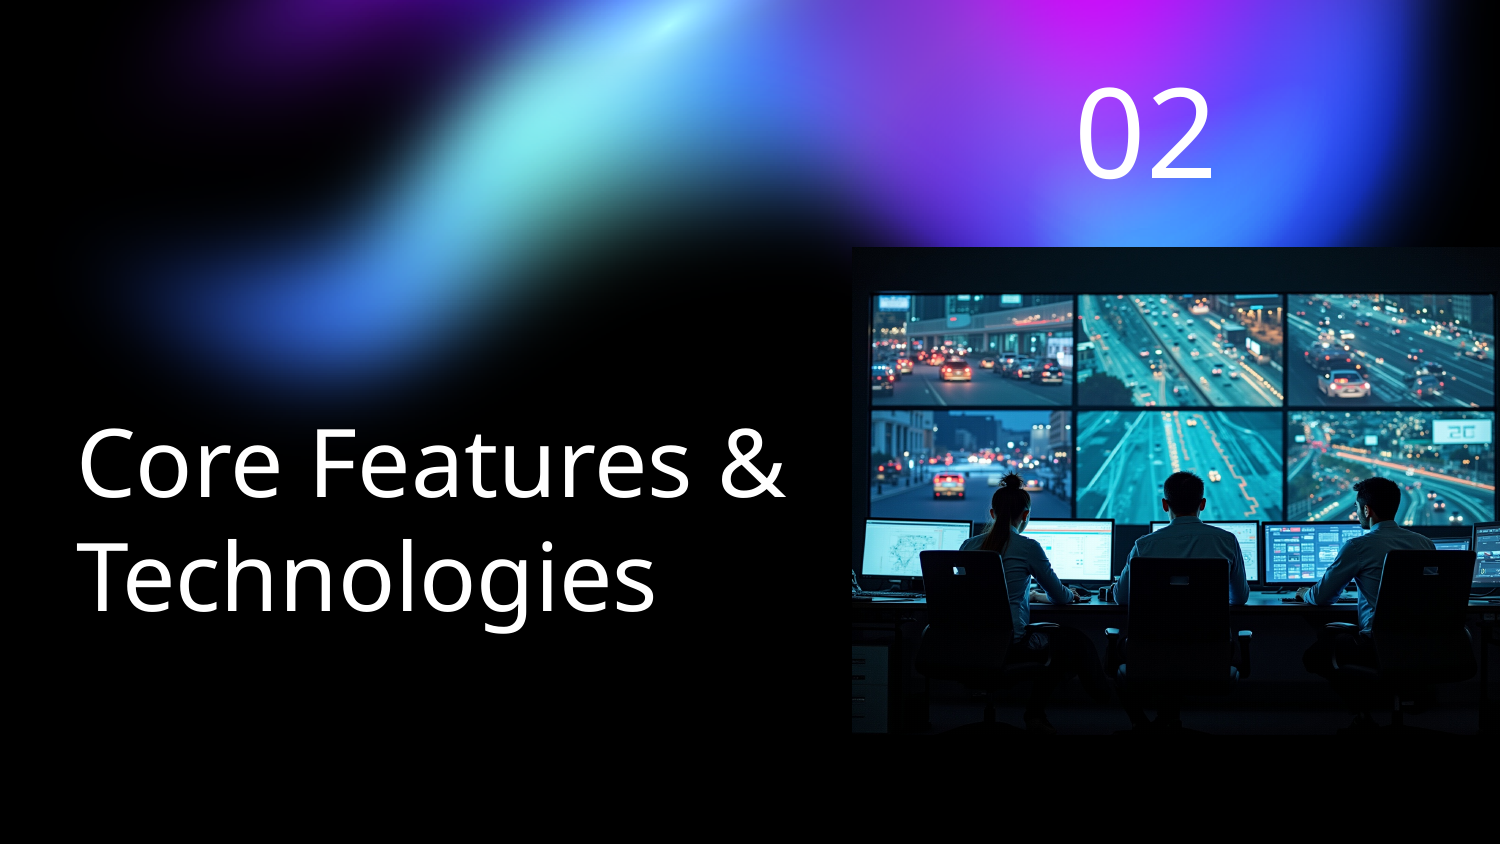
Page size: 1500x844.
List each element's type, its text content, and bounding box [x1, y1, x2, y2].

title Core Features & Technologies [60, 385, 847, 646]
picture [0, 0, 1500, 844]
title 02 [1042, 24, 1250, 233]
